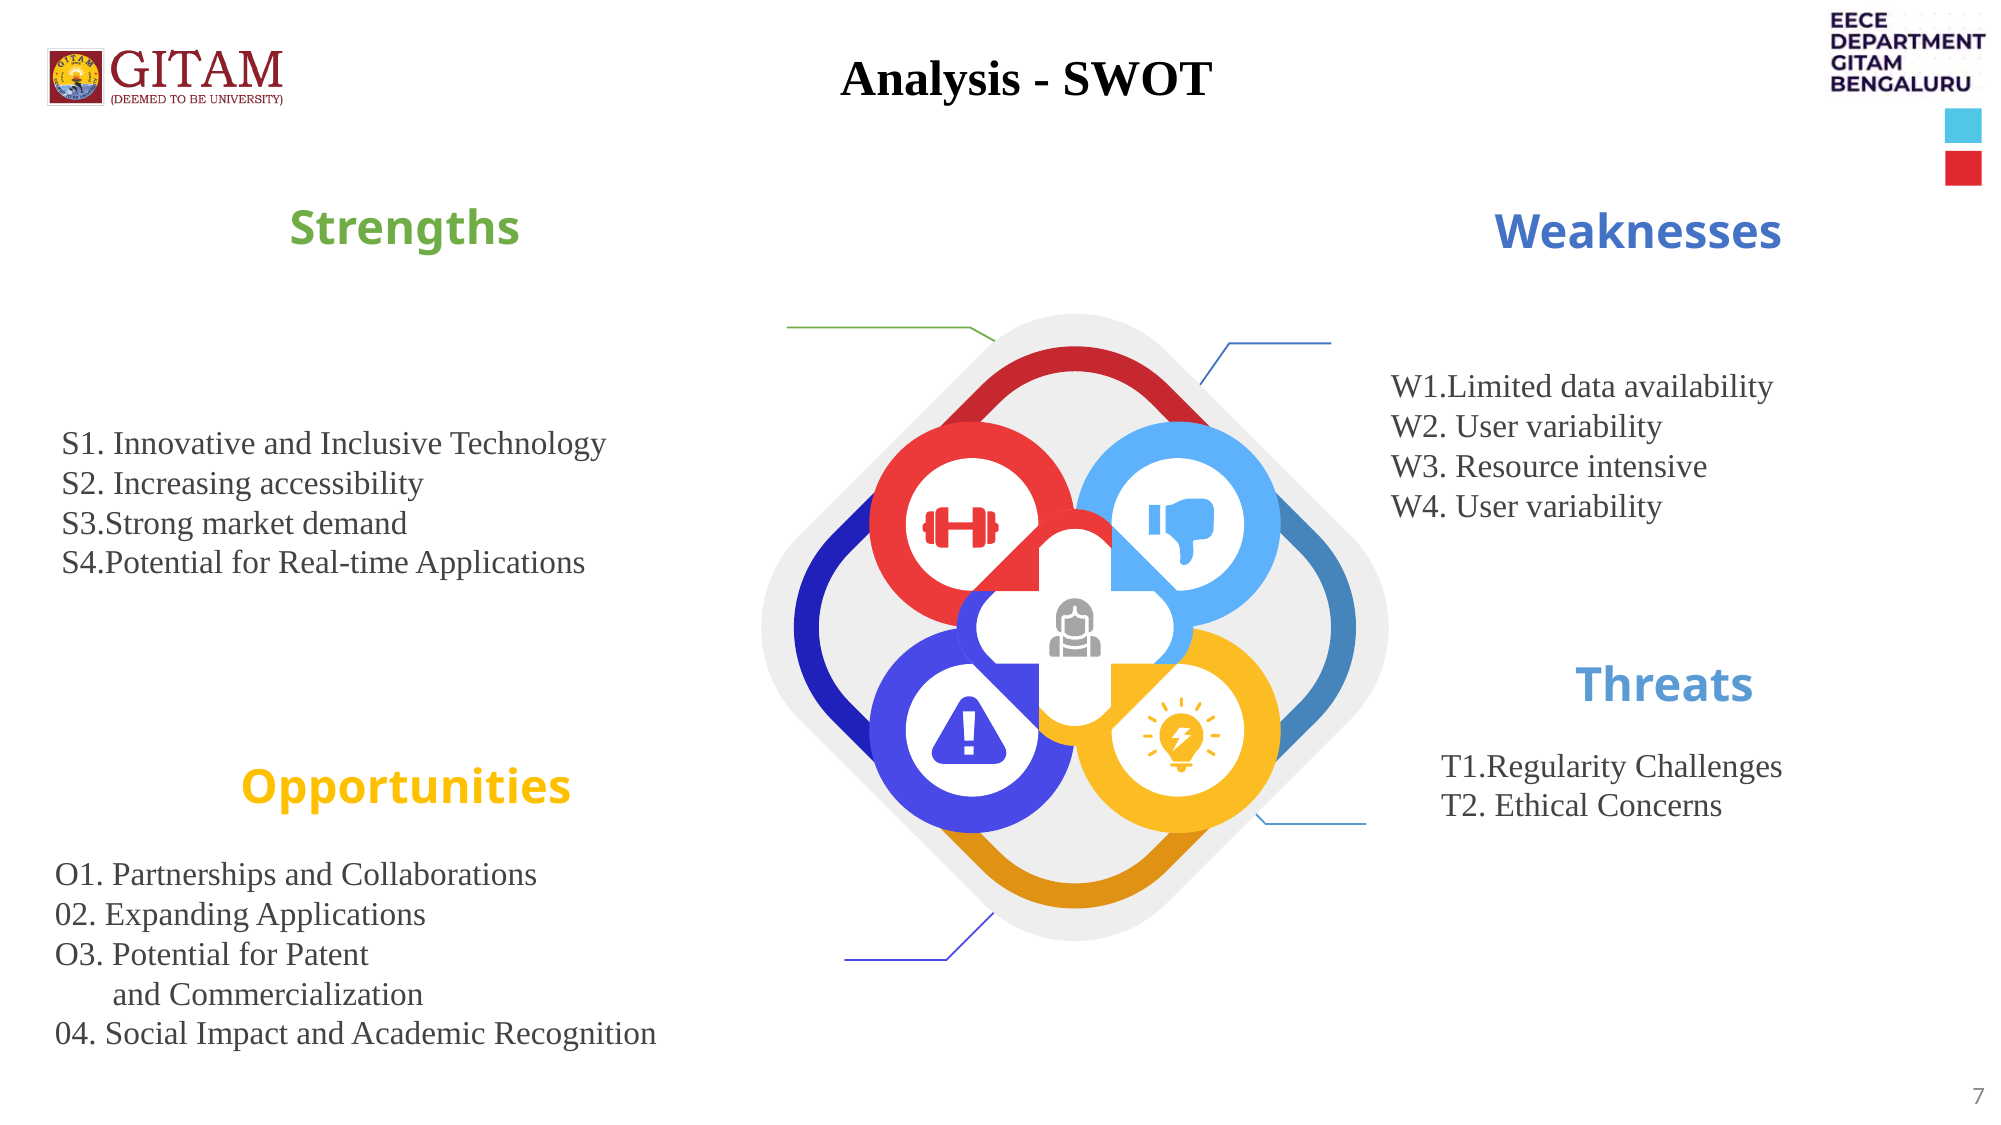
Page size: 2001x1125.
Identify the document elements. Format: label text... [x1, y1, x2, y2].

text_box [34, 178, 1129, 676]
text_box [1406, 635, 1966, 936]
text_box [34, 737, 1042, 1085]
picture [43, 42, 163, 112]
text_box Analysis - SWOT [163, 38, 1889, 119]
picture [1824, 1, 2000, 101]
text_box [748, 313, 1402, 942]
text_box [1134, 162, 2000, 617]
slide_number 7 [1550, 1065, 2000, 1125]
